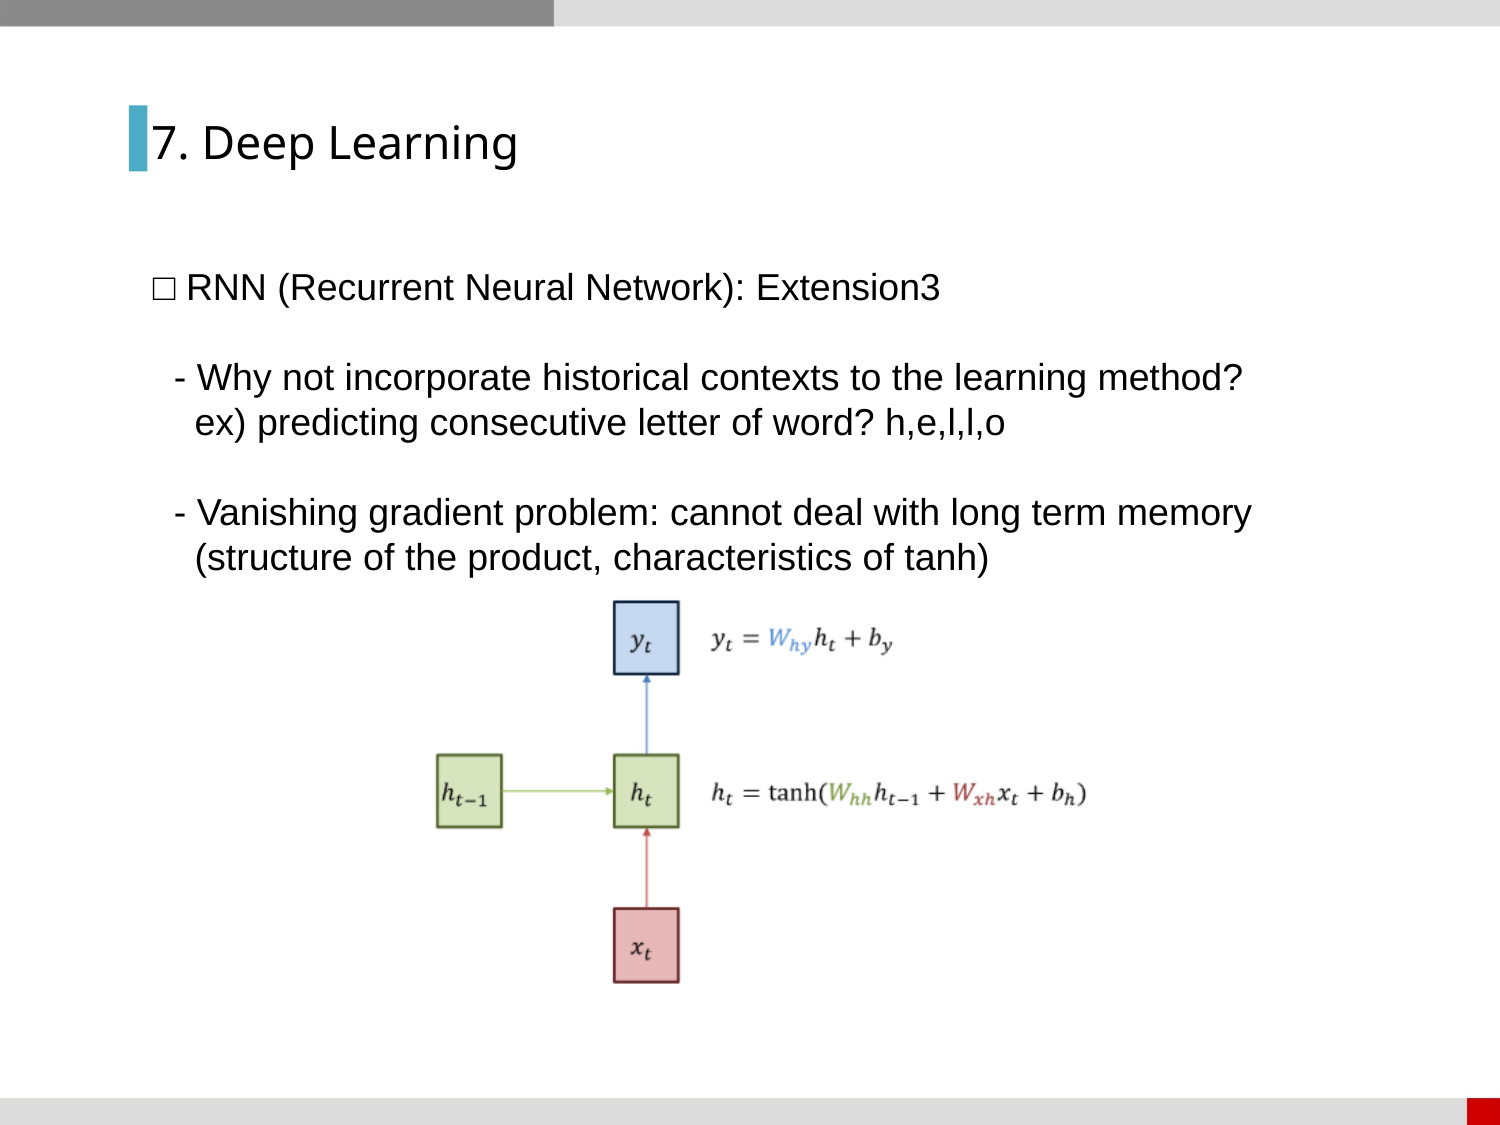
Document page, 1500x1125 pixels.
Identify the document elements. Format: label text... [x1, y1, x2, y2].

picture [0, 0, 1500, 1125]
text_box 7. Deep Learning [112, 105, 1463, 176]
text_box □ RNN (Recurrent Neural Network): Extension3 - Why not incorporate historical contexts to the learning method? ex) predicting consecutive letter of word? h,e,l,l,o - Vanishing gradient problem: cannot deal with long term memory (structure of the product, characteristics of tanh) [138, 256, 1500, 676]
